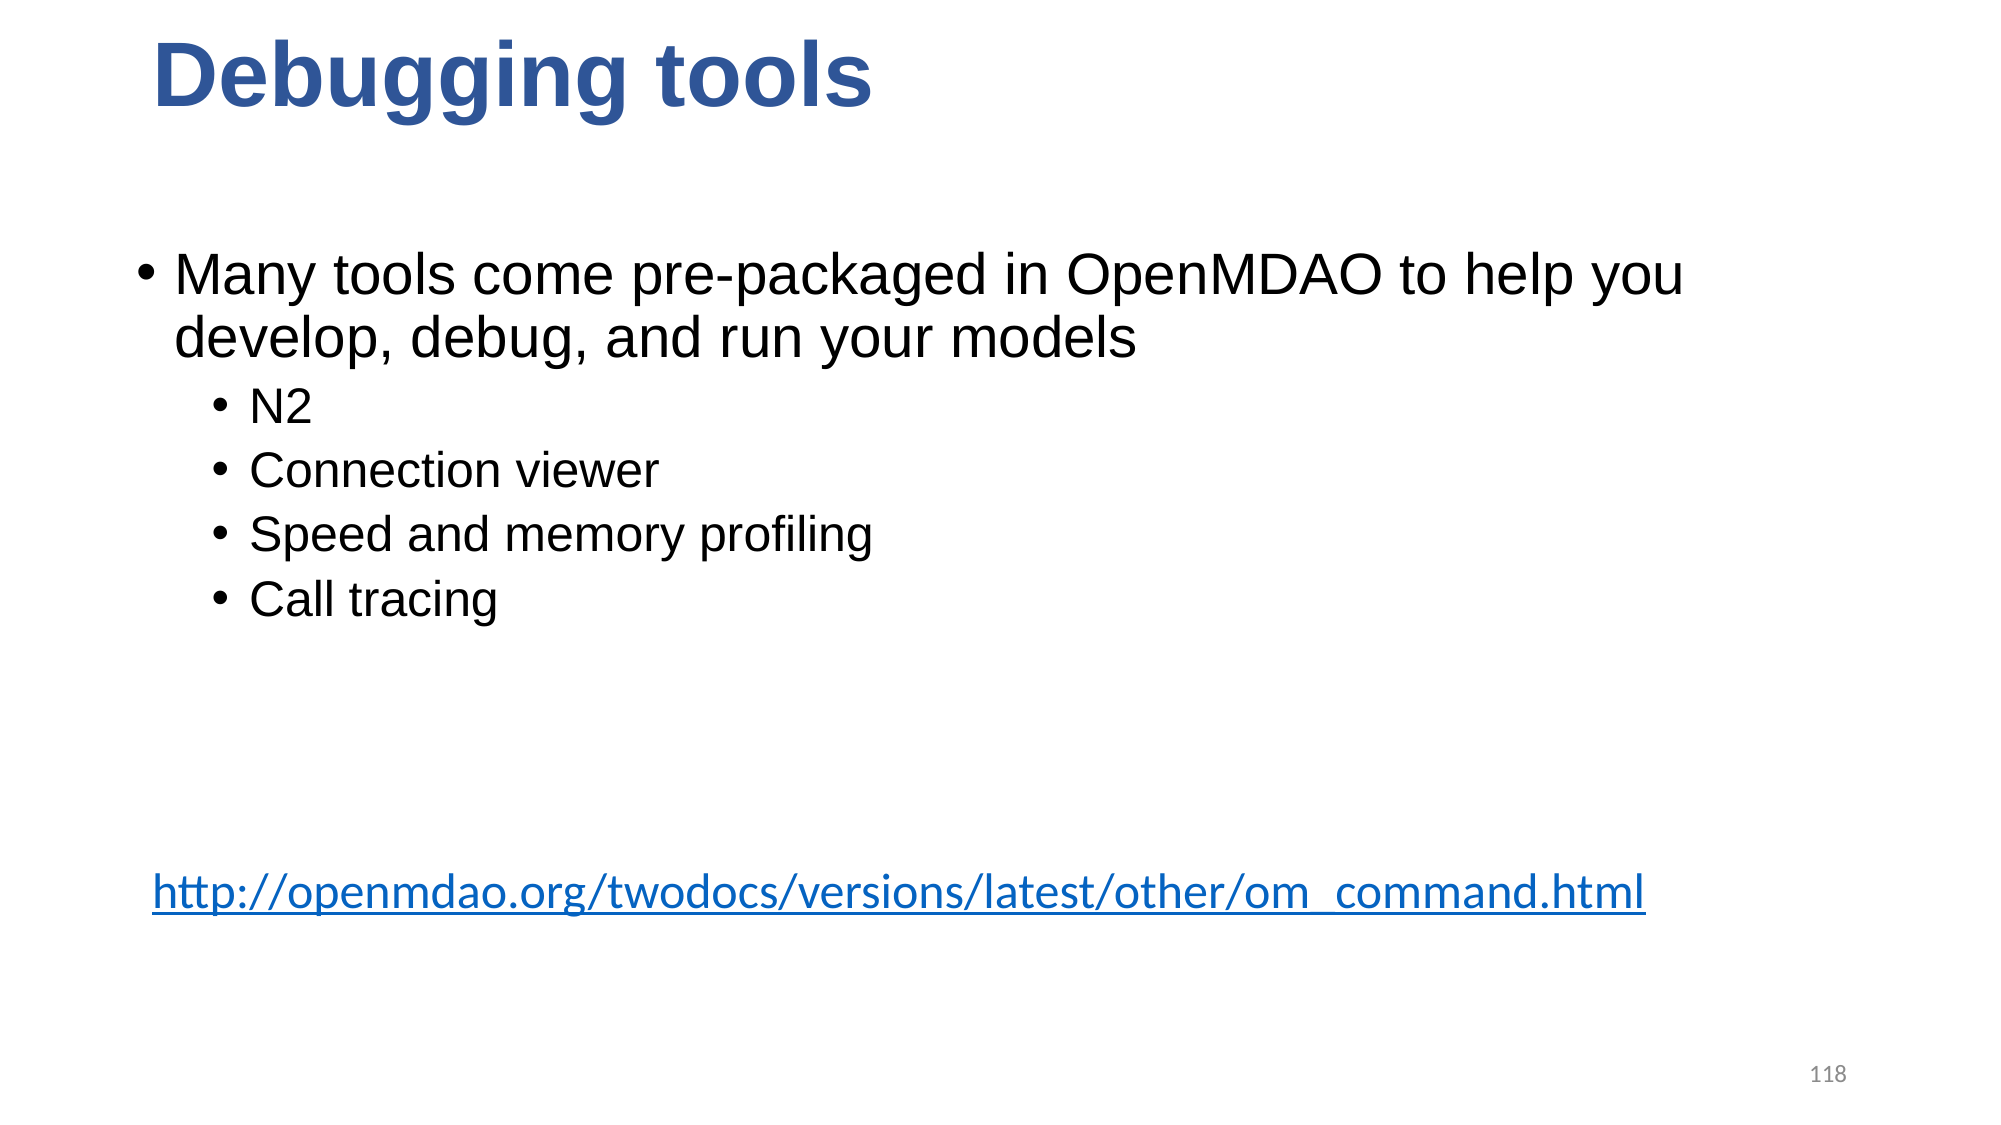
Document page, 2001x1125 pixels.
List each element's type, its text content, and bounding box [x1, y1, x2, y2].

list Many tools come pre-packaged in OpenMDAO to help you develop, debug, and run your models N2 Connection viewer Speed and memory profiling Call tracing [121, 236, 1738, 951]
text_box http://openmdao.org/twodocs/versions/latest/other/om_command.html [137, 851, 1772, 927]
slide_number 118 [1412, 1042, 1863, 1103]
title Debugging tools [137, 13, 1863, 139]
